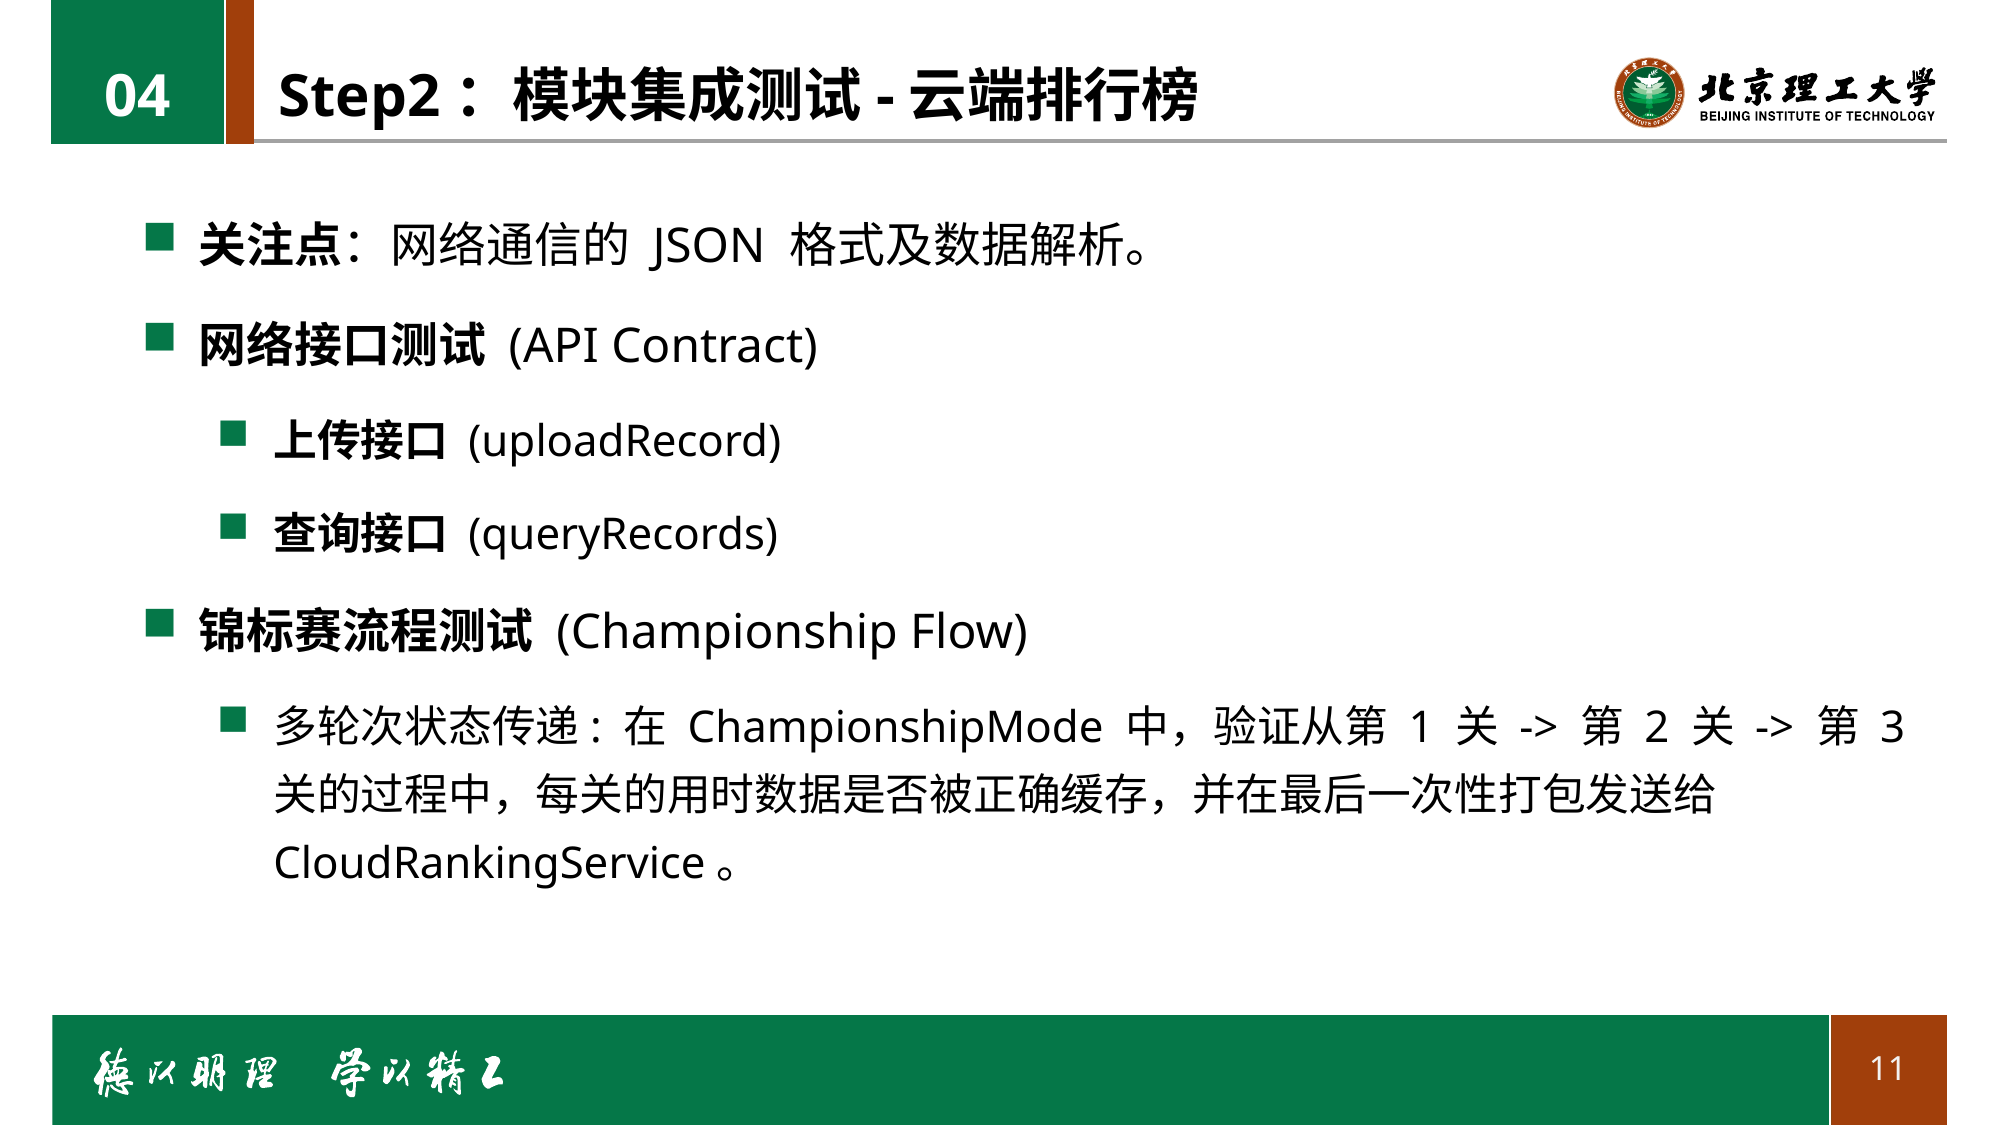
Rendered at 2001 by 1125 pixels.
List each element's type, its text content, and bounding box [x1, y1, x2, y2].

title Step2：模块集成测试-云端排行榜 [263, 50, 1557, 136]
list 04 [51, 50, 224, 136]
text_box 关注点：网络通信的 JSON 格式及数据解析。 网络接口测试 (API Contract) 上传接口 (uploadRecord) 查询接口 (queryRecords) 锦标赛流程测试 (Championship Flow) 多轮次状态传递: 在 ChampionshipMode 中，验证从第 1 关 -> 第 2 关 -> 第 3 关的过程中，每关的用时数据是否被正确缓存，并在最后一次性打包发送给 CloudRankingService。 [127, 190, 1935, 895]
